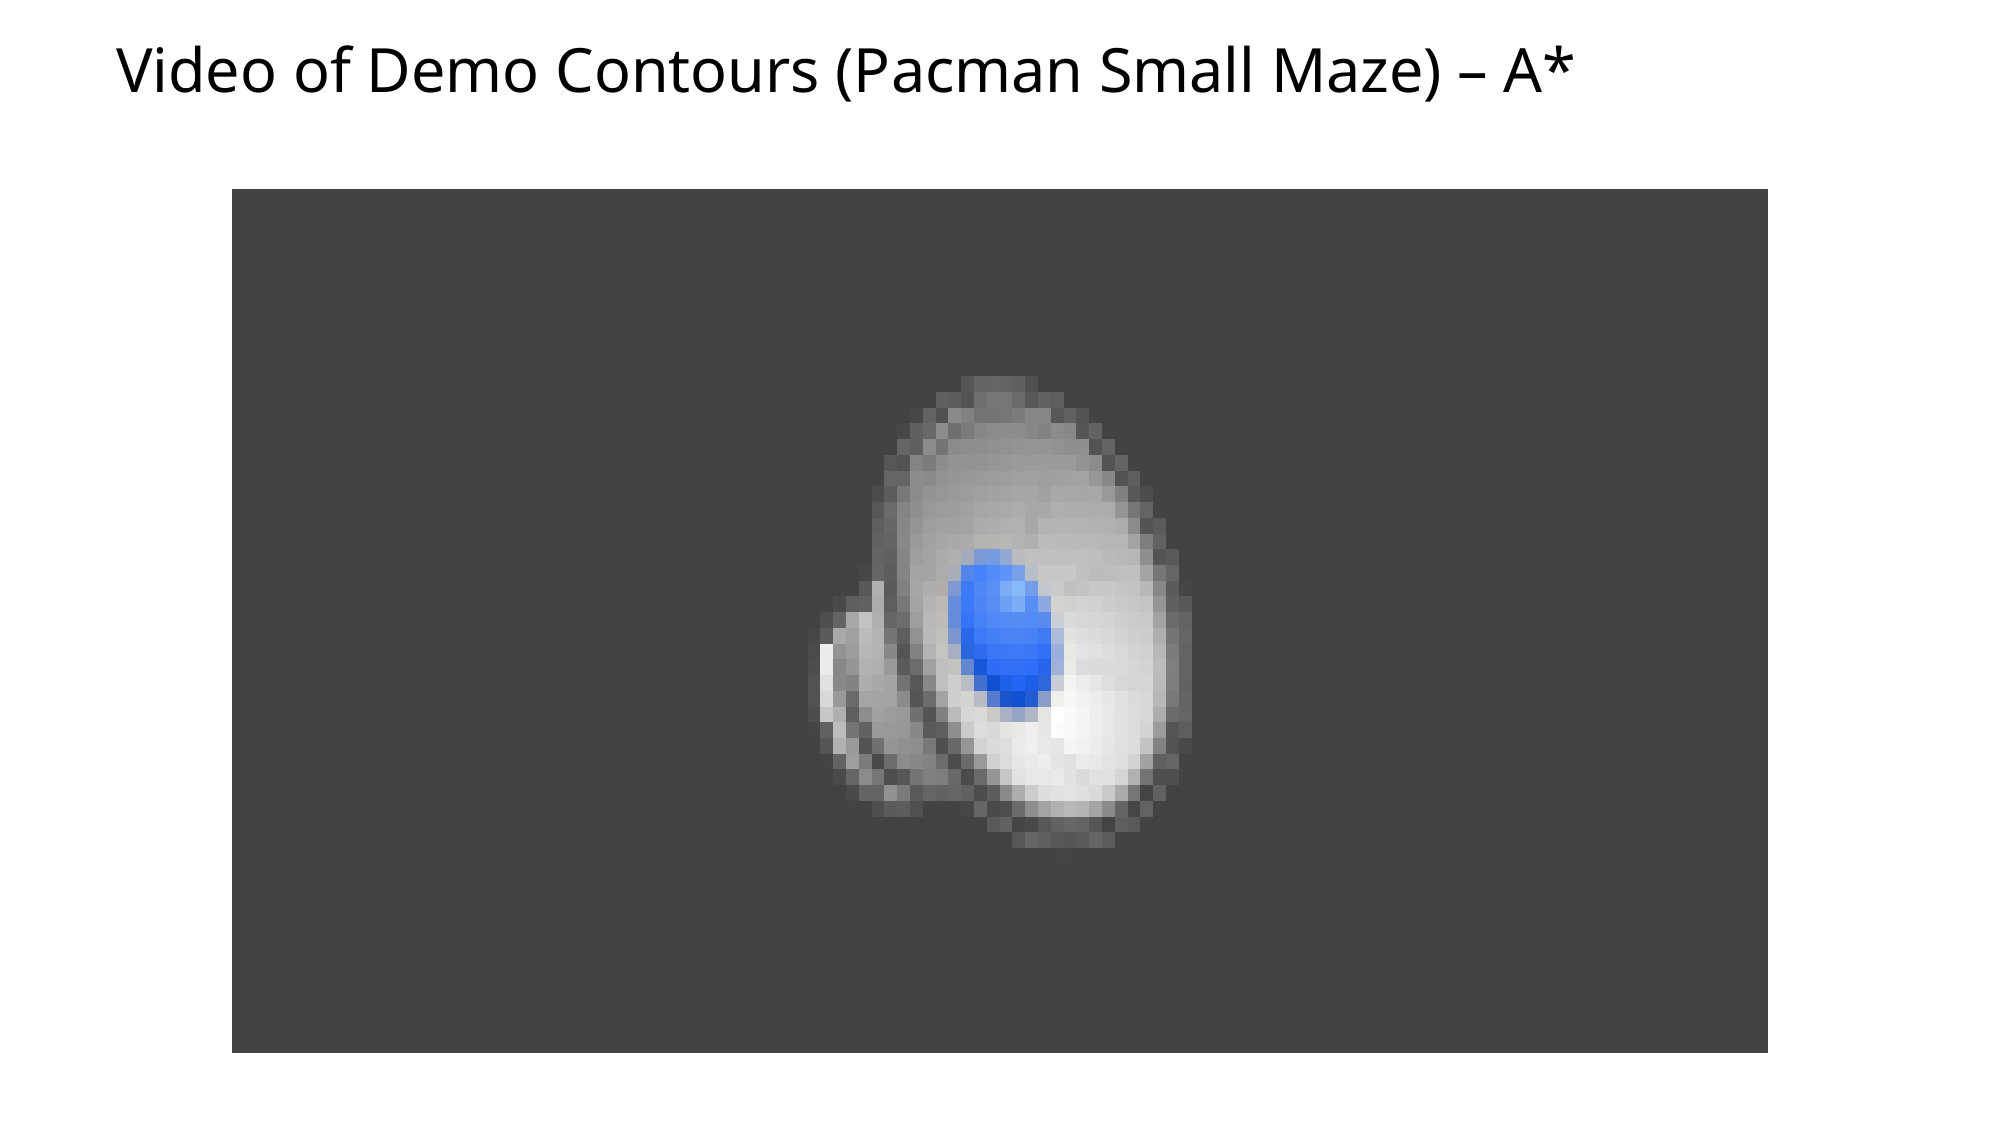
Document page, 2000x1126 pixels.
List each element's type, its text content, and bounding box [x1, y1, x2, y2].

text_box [230, 187, 1769, 1054]
title Video of Demo Contours (Pacman Small Maze) – A* [99, 3, 1900, 134]
